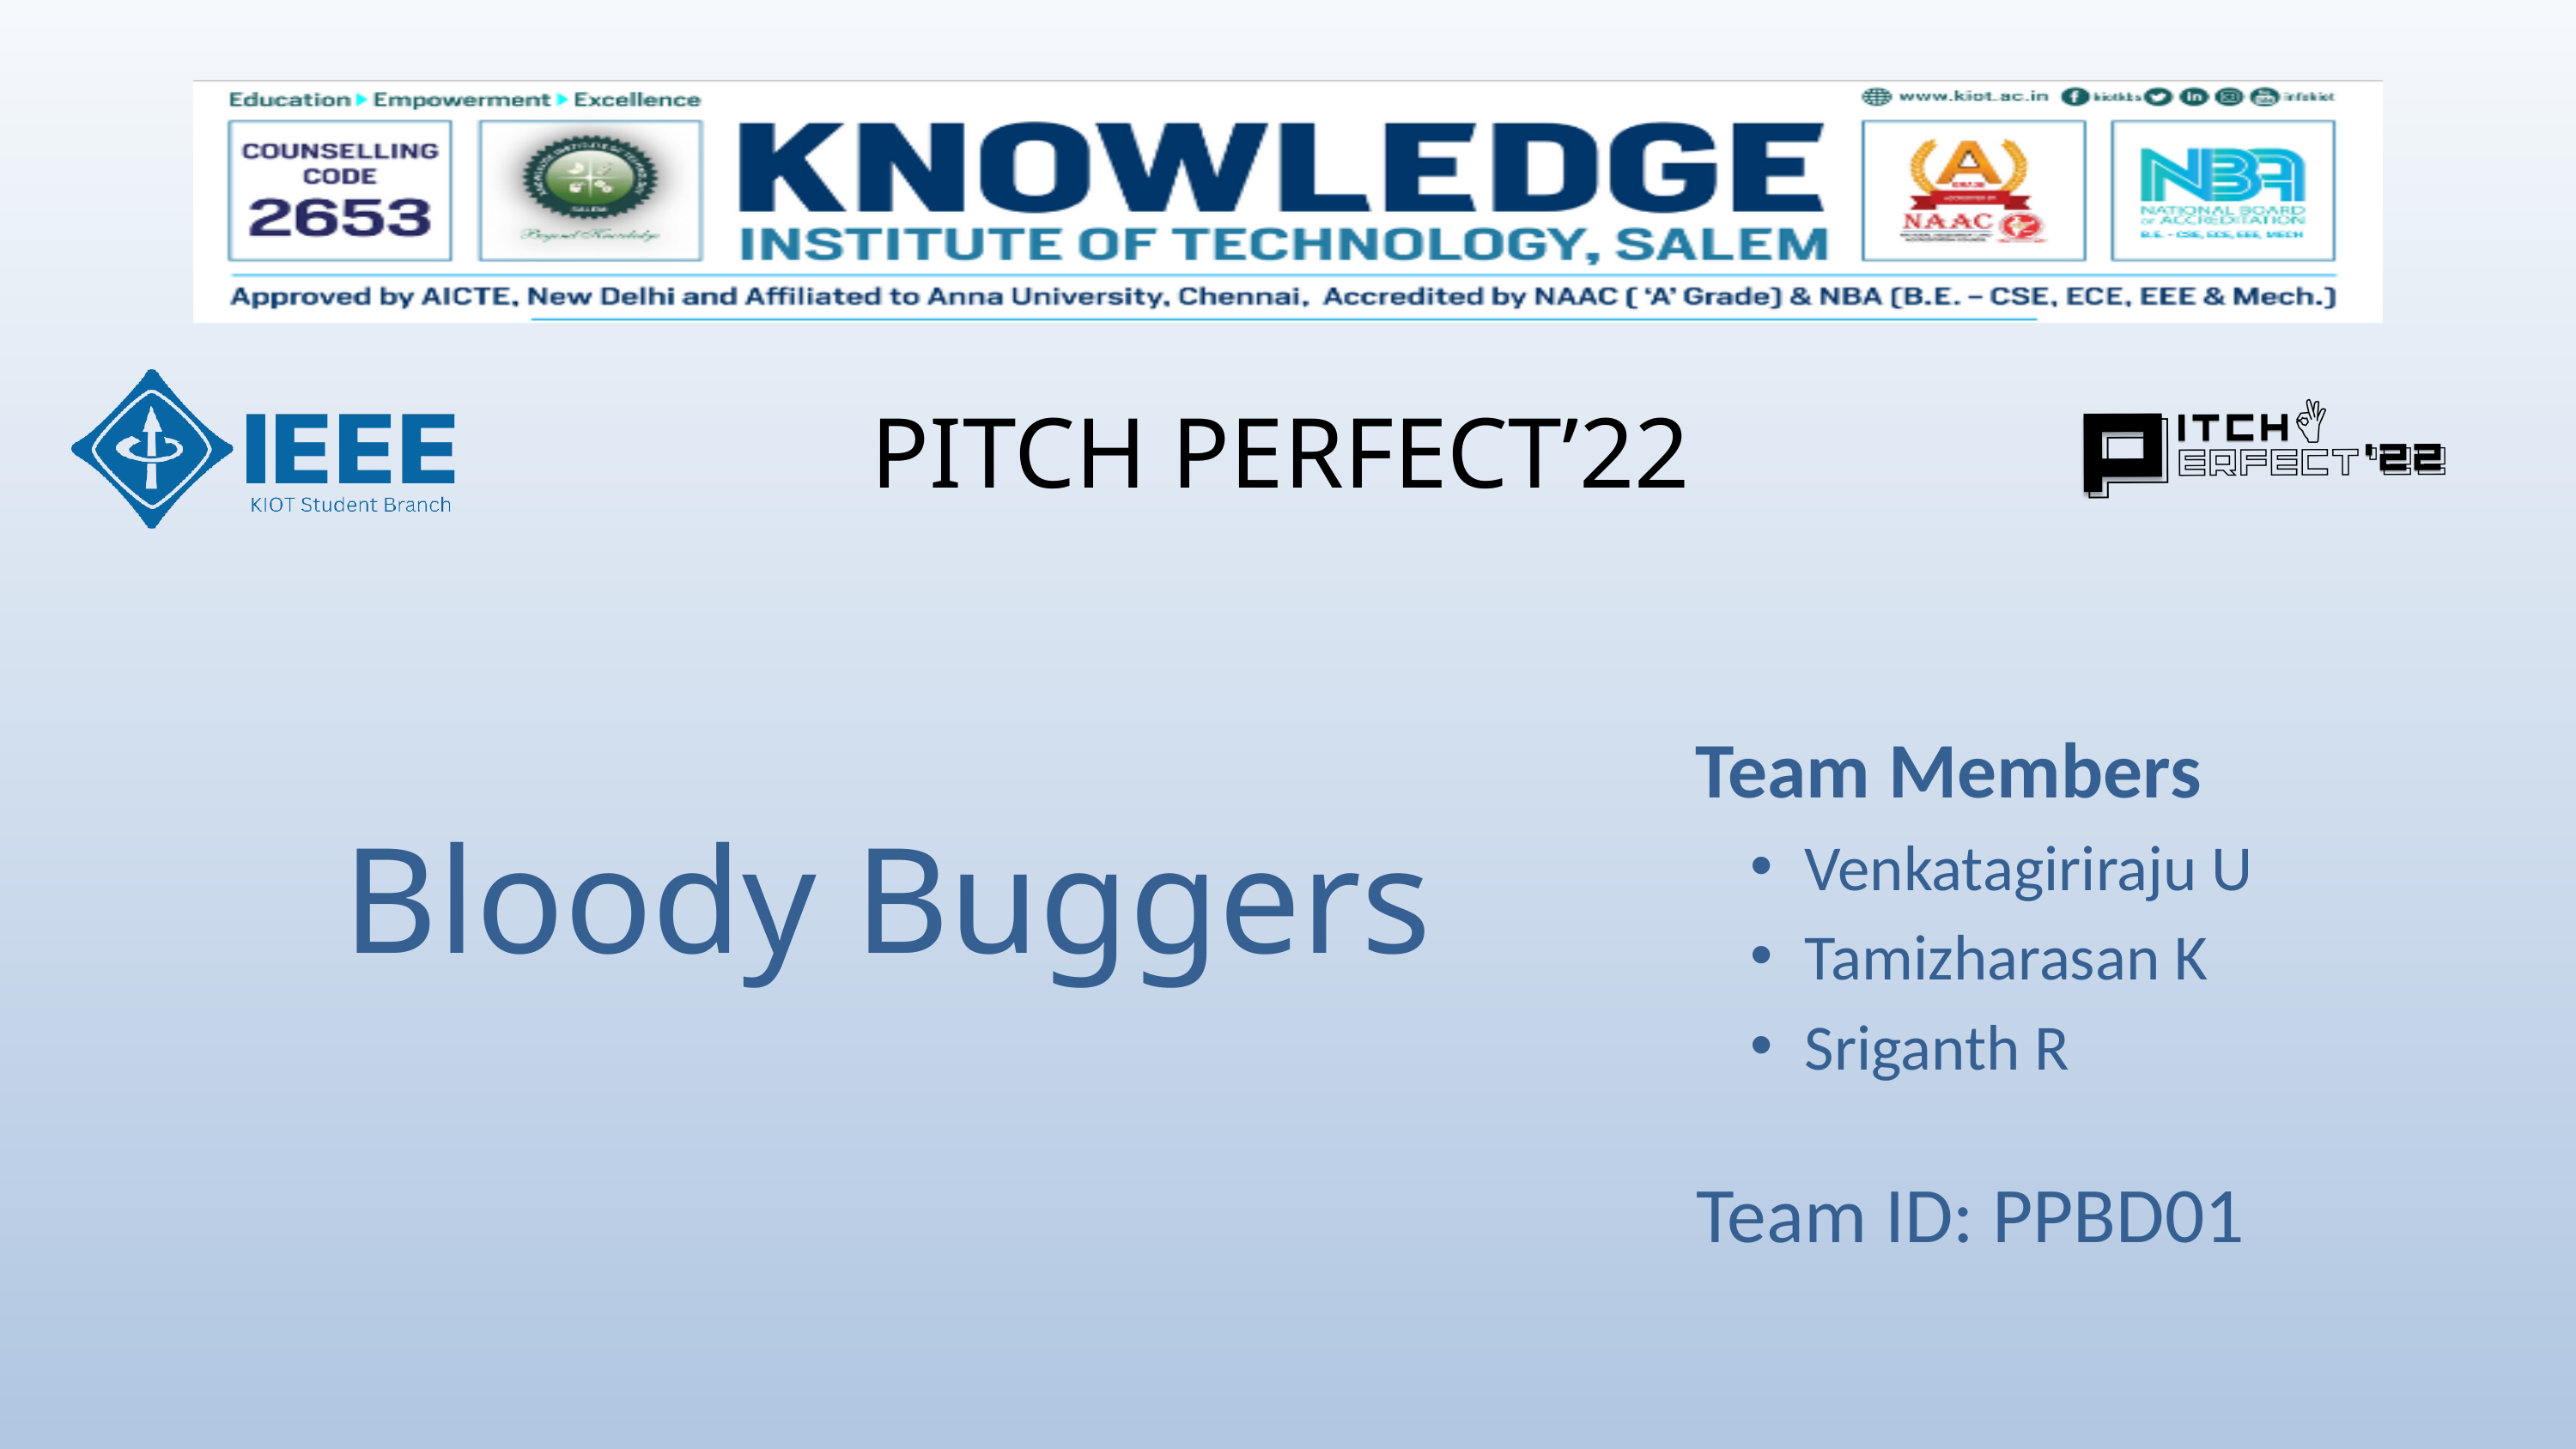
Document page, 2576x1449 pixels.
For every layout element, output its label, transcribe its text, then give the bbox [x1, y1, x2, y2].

picture [192, 80, 2464, 652]
text_box Team Members Venkatagiriraju U Tamizharasan K Sriganth R [1695, 724, 2576, 1083]
text_box Team ID: PPBD01 [1696, 1168, 2576, 1259]
picture [32, 330, 495, 570]
text_box PITCH PERFECT’22 [620, 385, 1941, 514]
text_box [665, 1011, 1953, 1103]
text_box Bloody Buggers [343, 803, 1483, 983]
